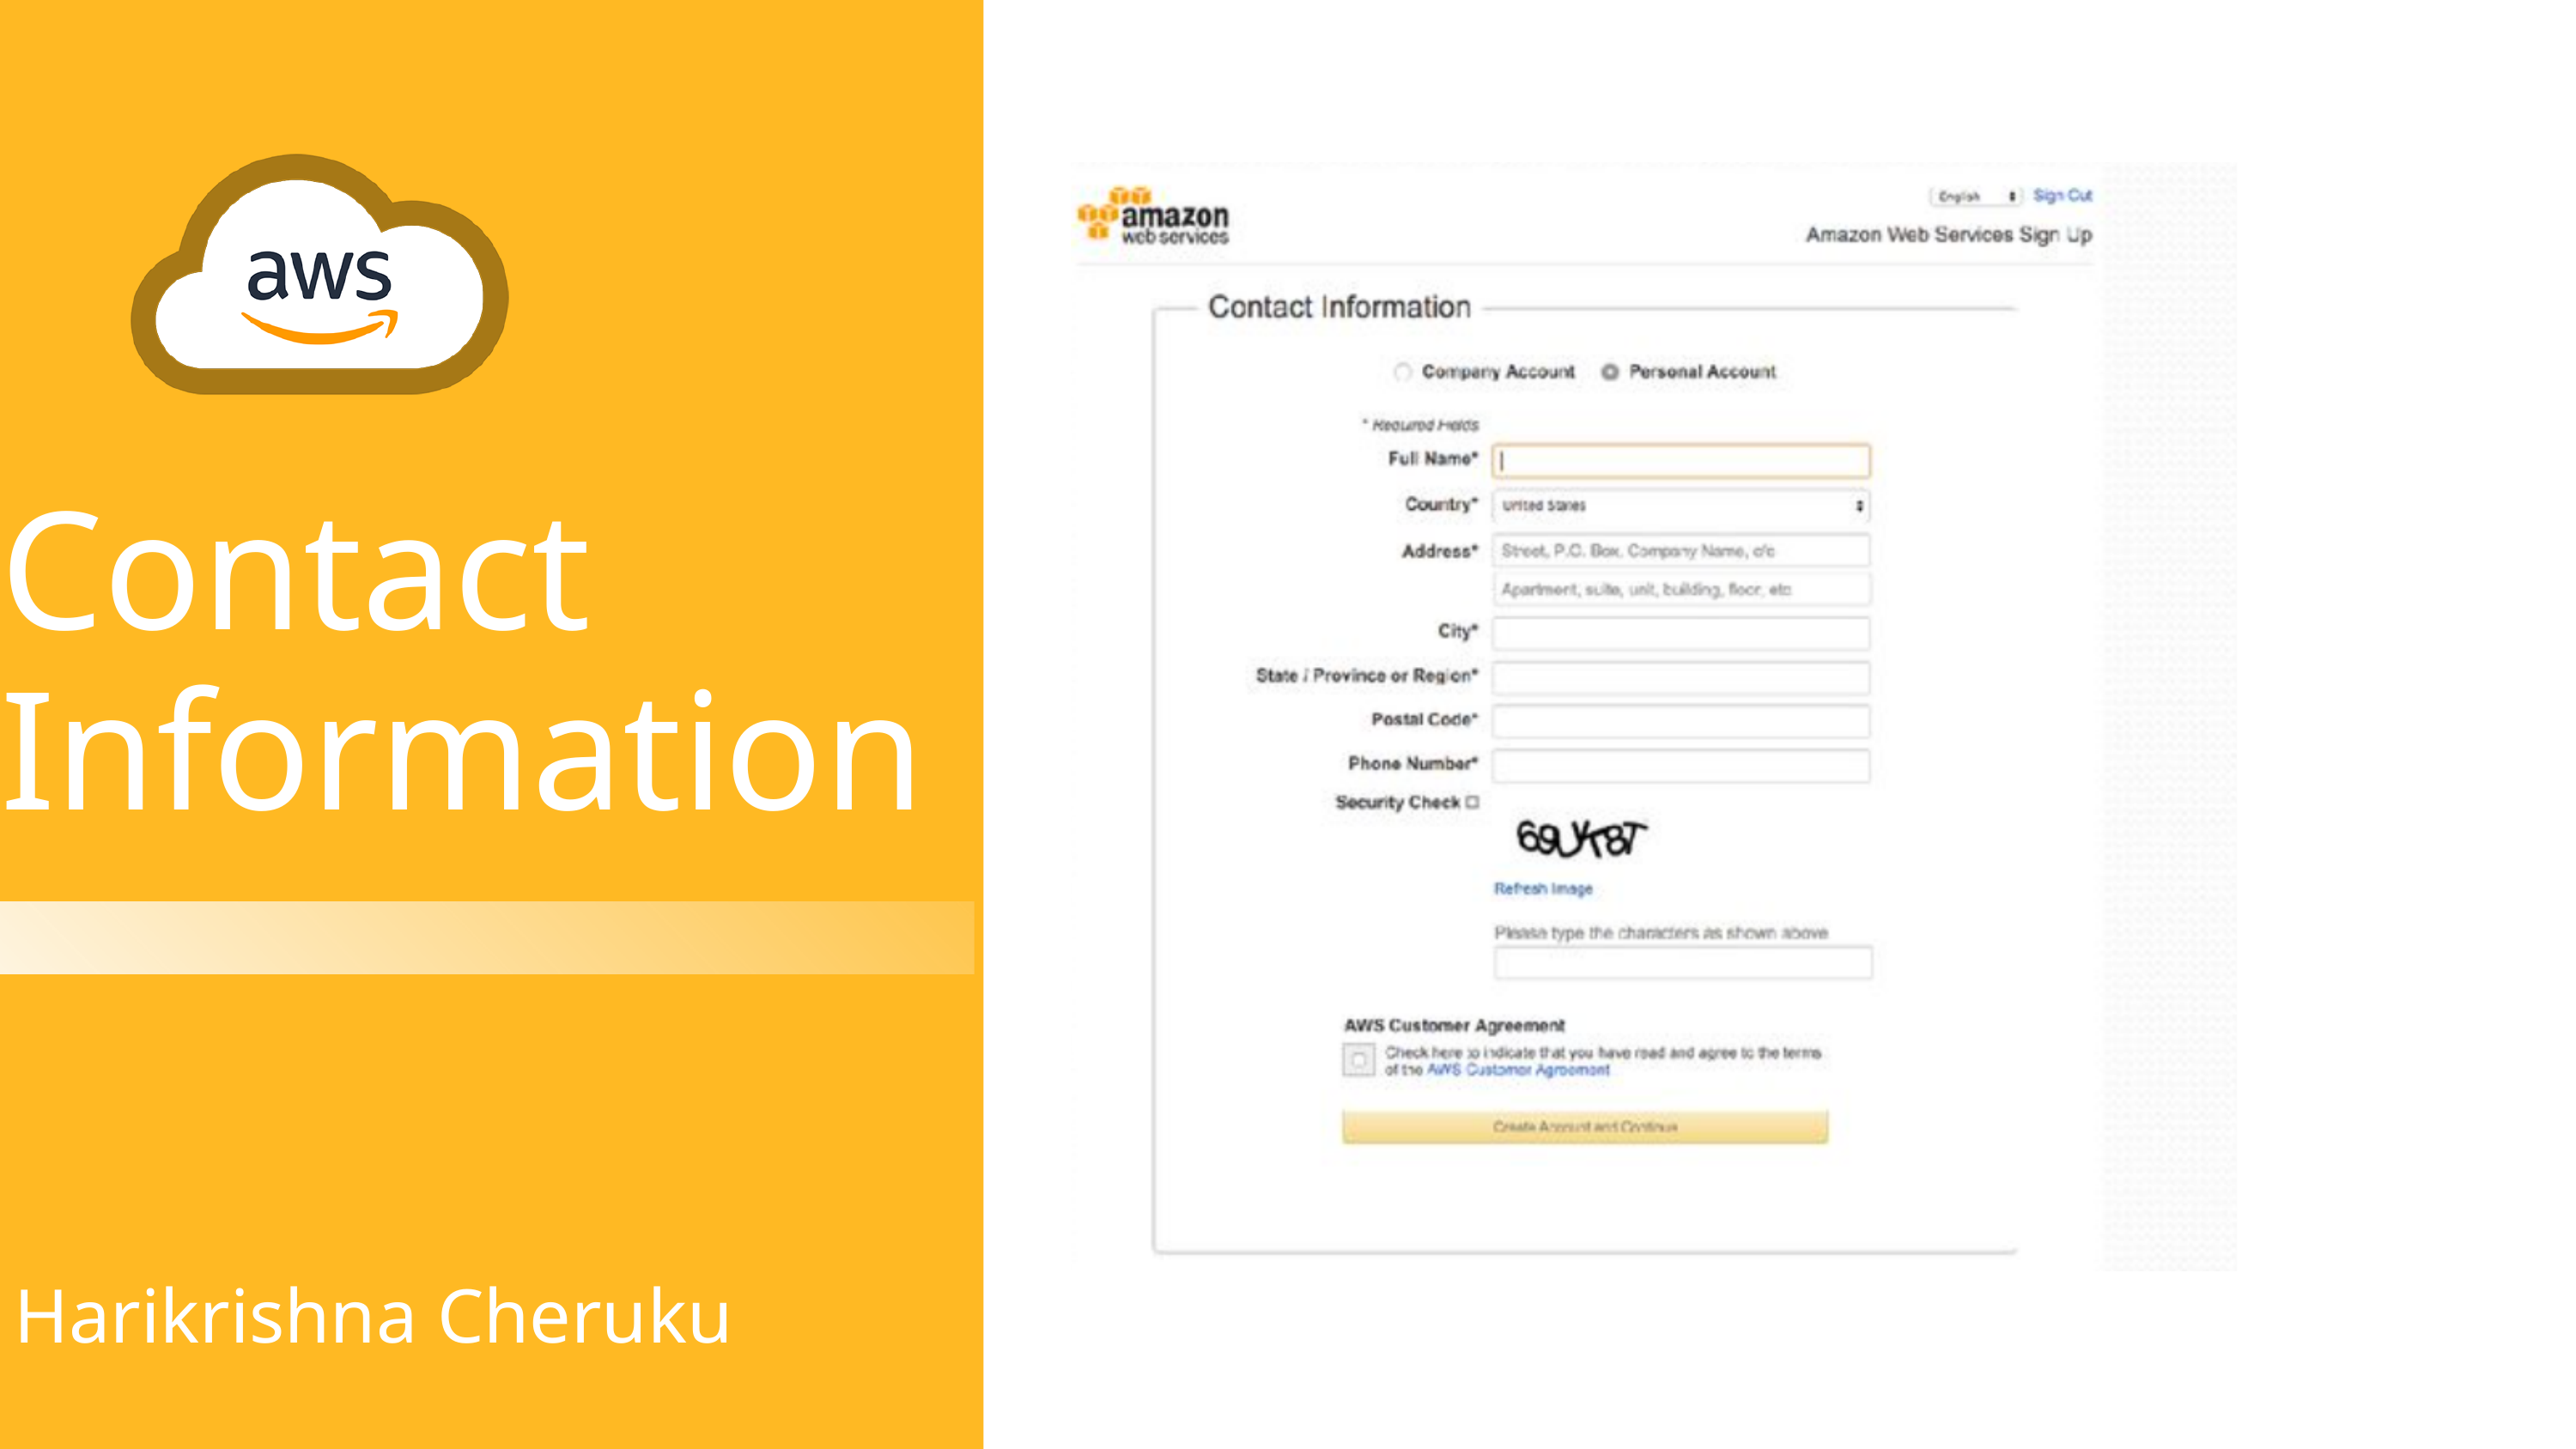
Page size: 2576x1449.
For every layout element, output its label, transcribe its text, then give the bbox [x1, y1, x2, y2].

text_box [81, 95, 557, 453]
text_box Contact Information [0, 482, 975, 843]
text_box [0, 0, 984, 1449]
text_box [0, 901, 975, 974]
text_box [1071, 162, 2238, 1271]
text_box Harikrishna Cheruku [14, 1276, 989, 1358]
